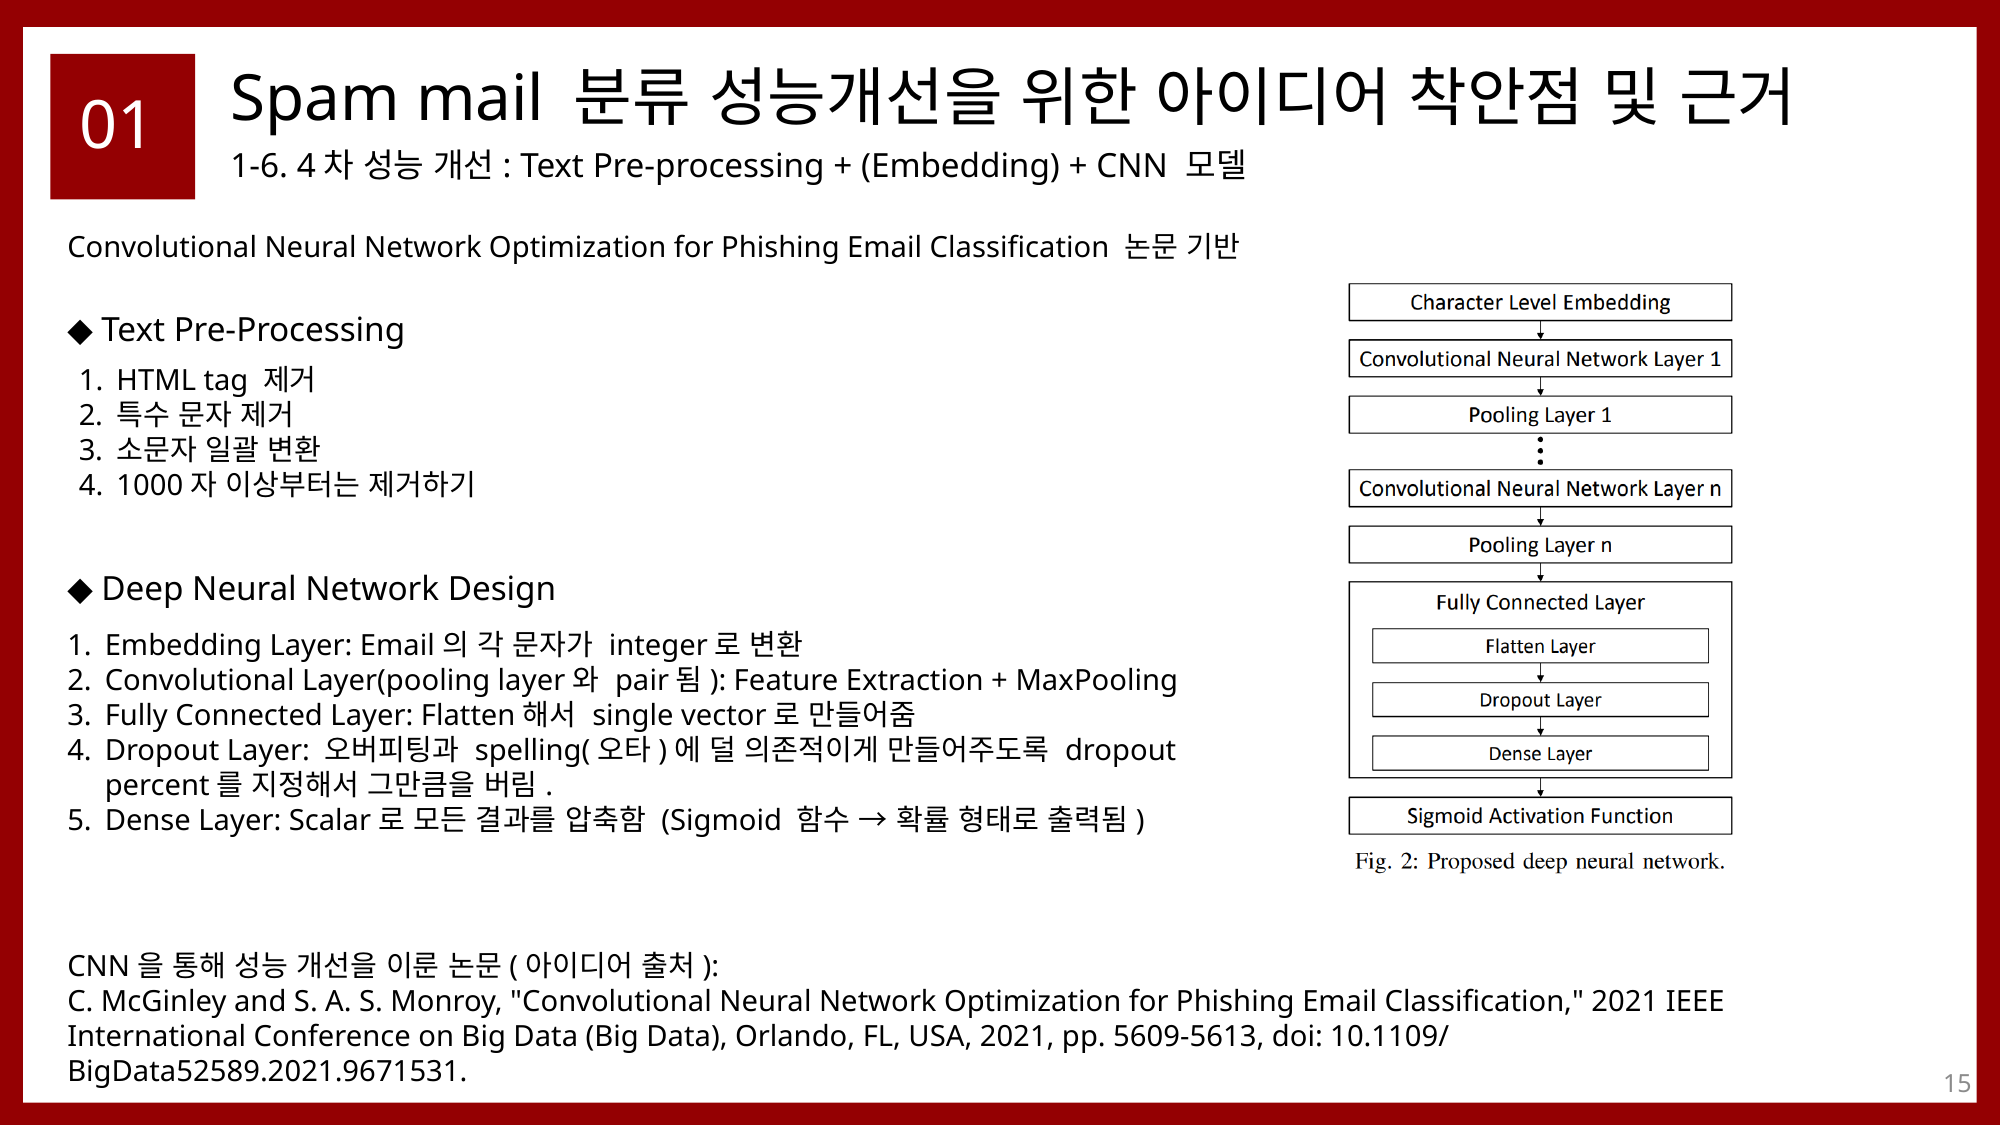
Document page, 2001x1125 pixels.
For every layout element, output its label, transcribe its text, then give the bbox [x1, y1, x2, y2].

list 1-6. 4차 성능 개선: Text Pre-processing + (Embedding) + CNN 모델 [215, 141, 1689, 201]
title Spam mail 분류 성능개선을 위한 아이디어 착안점 및 근거 [215, 57, 1825, 143]
text_box CNN을 통해 성능 개선을 이룬 논문(아이디어 출처): C. McGinley and S. A. S. Monroy, "Convolutional Neural Network Optimization for Phishing Email Classification," 2021 IEEE International Conference on Big Data (Big Data), Orlando, FL, USA, 2021, pp. 5609-5613, doi: 10.1109/BigData52589.2021.9671531. [52, 940, 1852, 1095]
text_box ◆ Text Pre-Processing [52, 293, 881, 356]
list 01 [64, 83, 209, 169]
text_box ◆ Deep Neural Network Design [52, 551, 881, 615]
text_box Convolutional Neural Network Optimization for Phishing Email Classification 논문 기반 [52, 220, 1596, 271]
picture [1321, 252, 1779, 885]
text_box HTML tag 제거 특수 문자 제거 소문자 일괄 변환 1000자 이상부터는 제거하기 [64, 353, 1065, 509]
text_box Embedding Layer: Email의 각 문자가 integer로 변환 Convolutional Layer(pooling layer와 pair됨): Feature Extraction + MaxPooling Fully Connected Layer: Flatten해서 single vector로 만들어줌 Dropout Layer: 오버피팅과 spelling(오타)에 덜 의존적이게 만들어주도록 dropout percent를 지정해서 그만큼을 버림. Dense Layer: Scalar로 모든 결과를 압축함 (Sigmoid 함수 → 확률 형태로 출력됨) [52, 619, 1242, 844]
slide_number 15 [1536, 1054, 1987, 1115]
